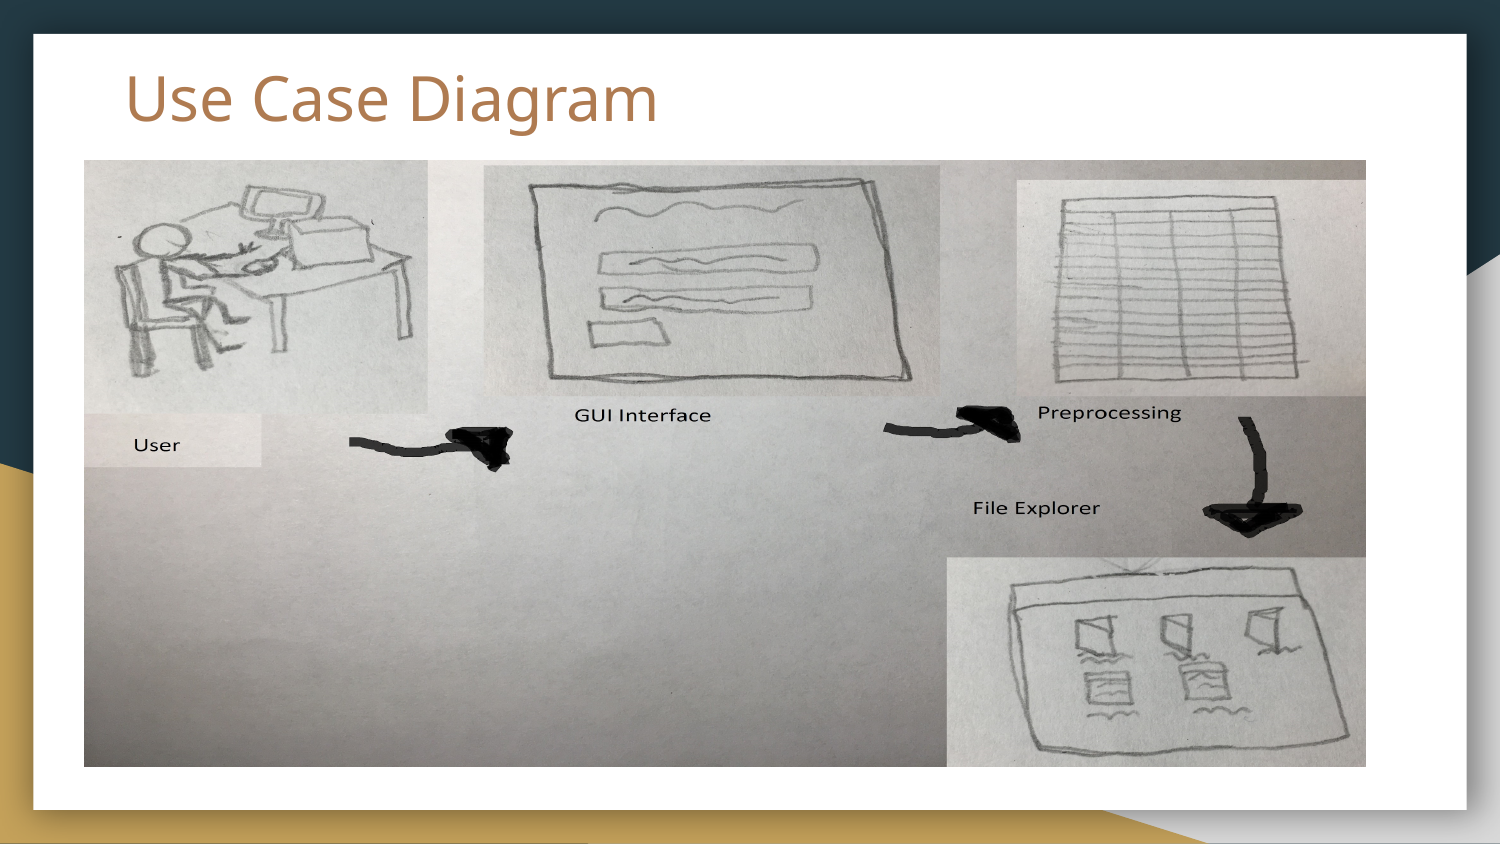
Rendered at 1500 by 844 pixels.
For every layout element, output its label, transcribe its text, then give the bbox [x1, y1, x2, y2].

picture [84, 159, 1366, 767]
title Use Case Diagram [109, 44, 1341, 158]
